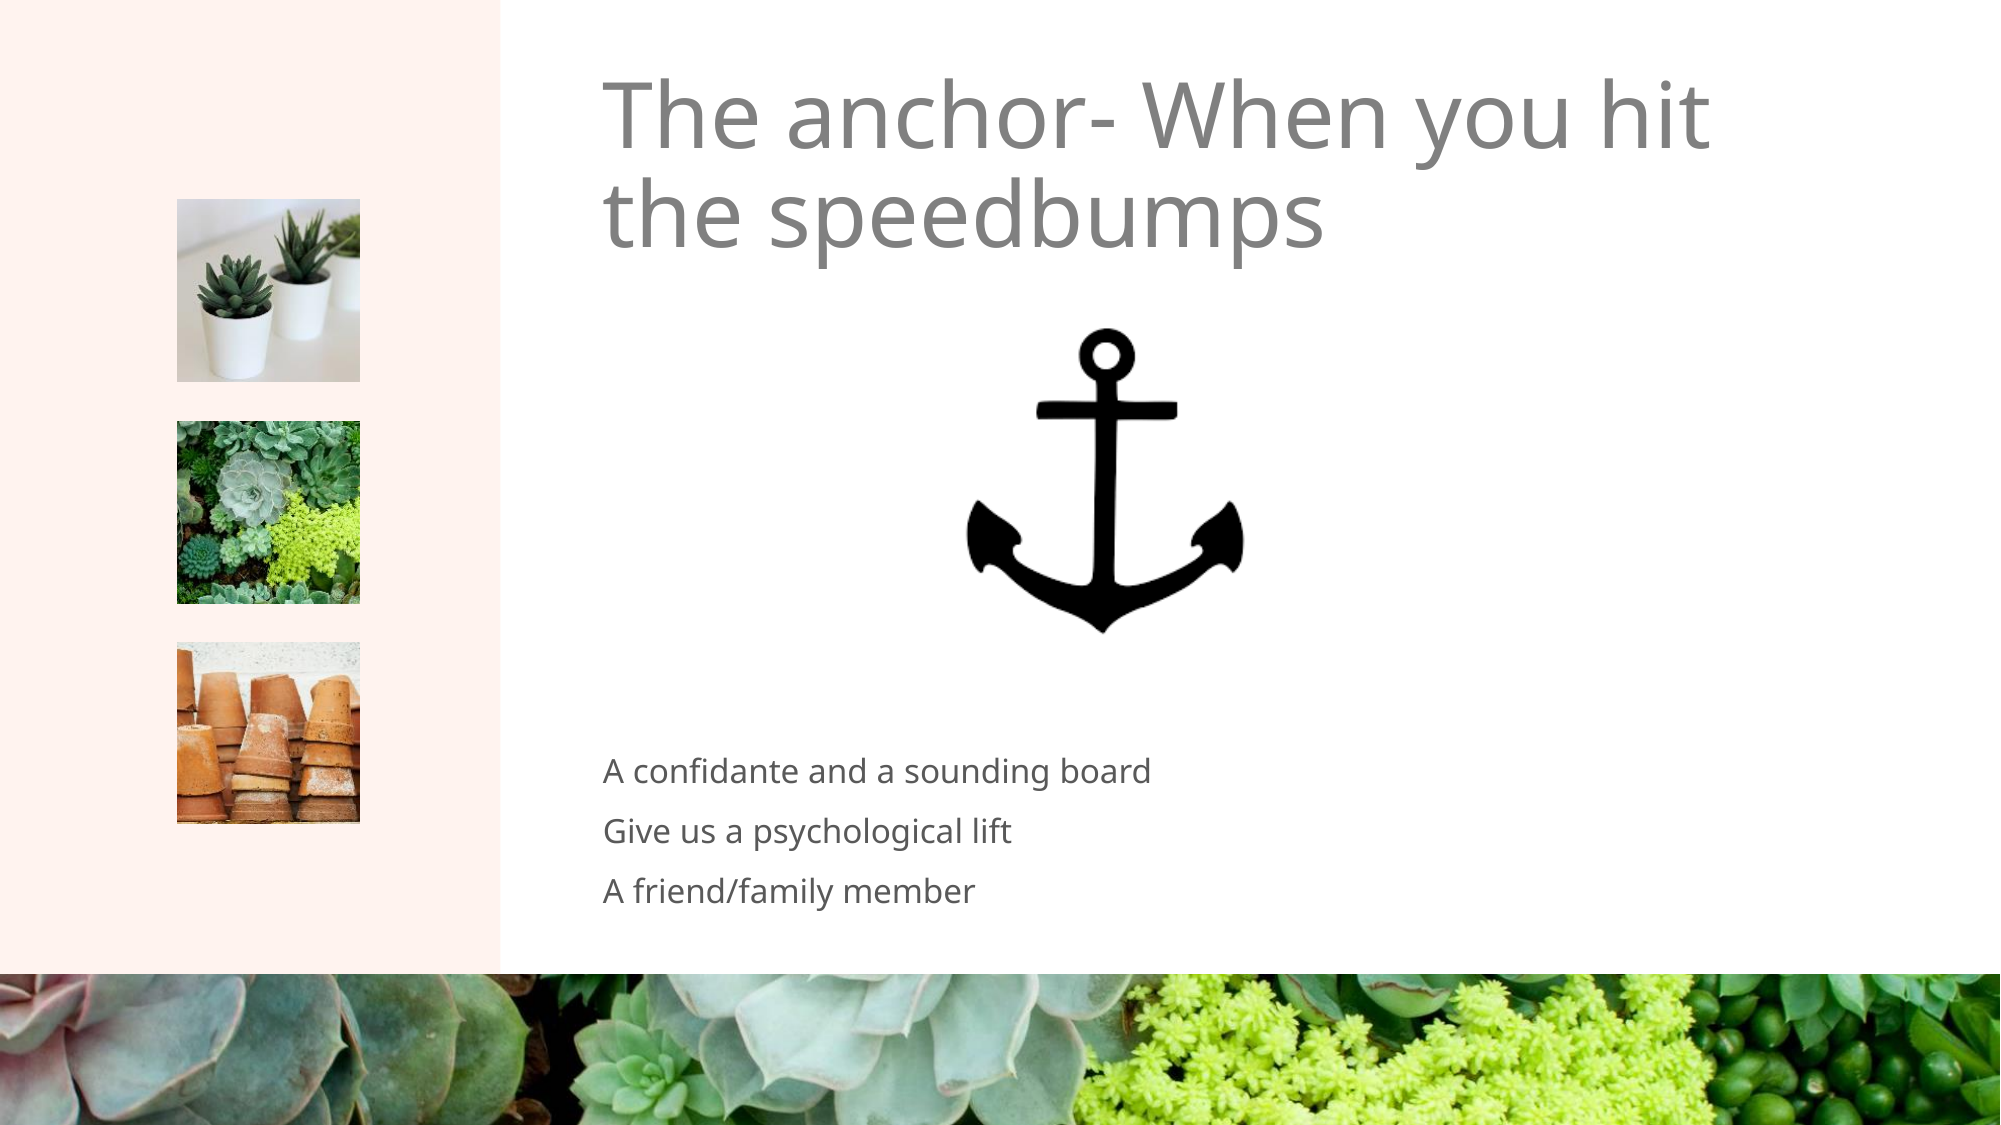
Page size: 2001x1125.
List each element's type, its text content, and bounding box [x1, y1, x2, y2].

picture [177, 199, 360, 382]
picture [177, 421, 360, 604]
picture [177, 642, 360, 825]
list A confidante and a sounding board Give us a psychological lift A friend/family member [588, 723, 1784, 948]
picture [0, 974, 2000, 1125]
title The anchor- When you hit the speedbumps [587, 59, 1783, 278]
picture [946, 288, 1265, 675]
